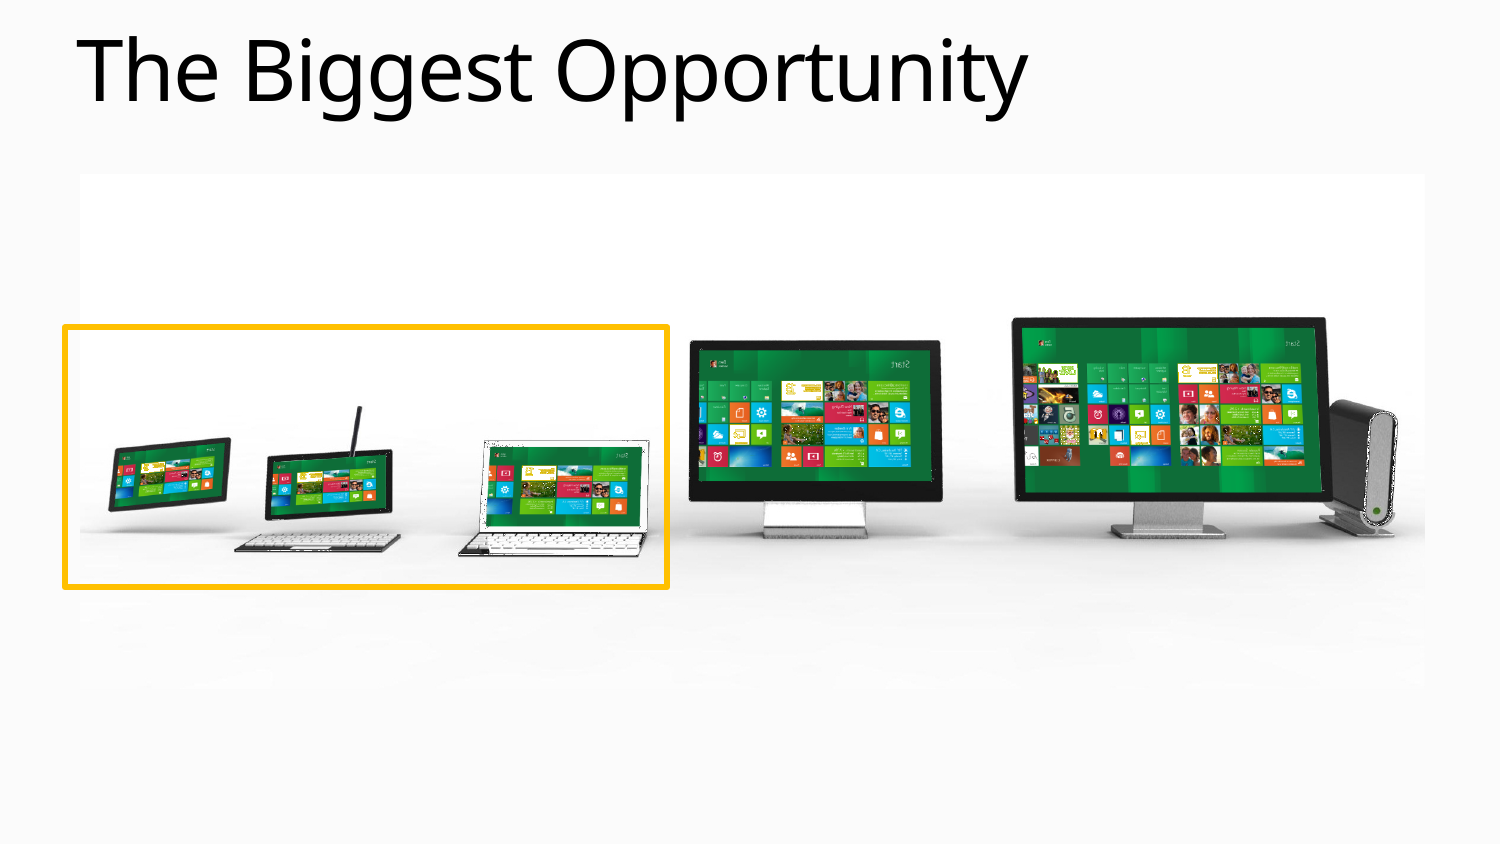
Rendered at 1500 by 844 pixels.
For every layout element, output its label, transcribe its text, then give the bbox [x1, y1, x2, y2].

text_box [63, 325, 73, 589]
title The Biggest Opportunity [76, 28, 1424, 122]
picture [79, 174, 1425, 690]
